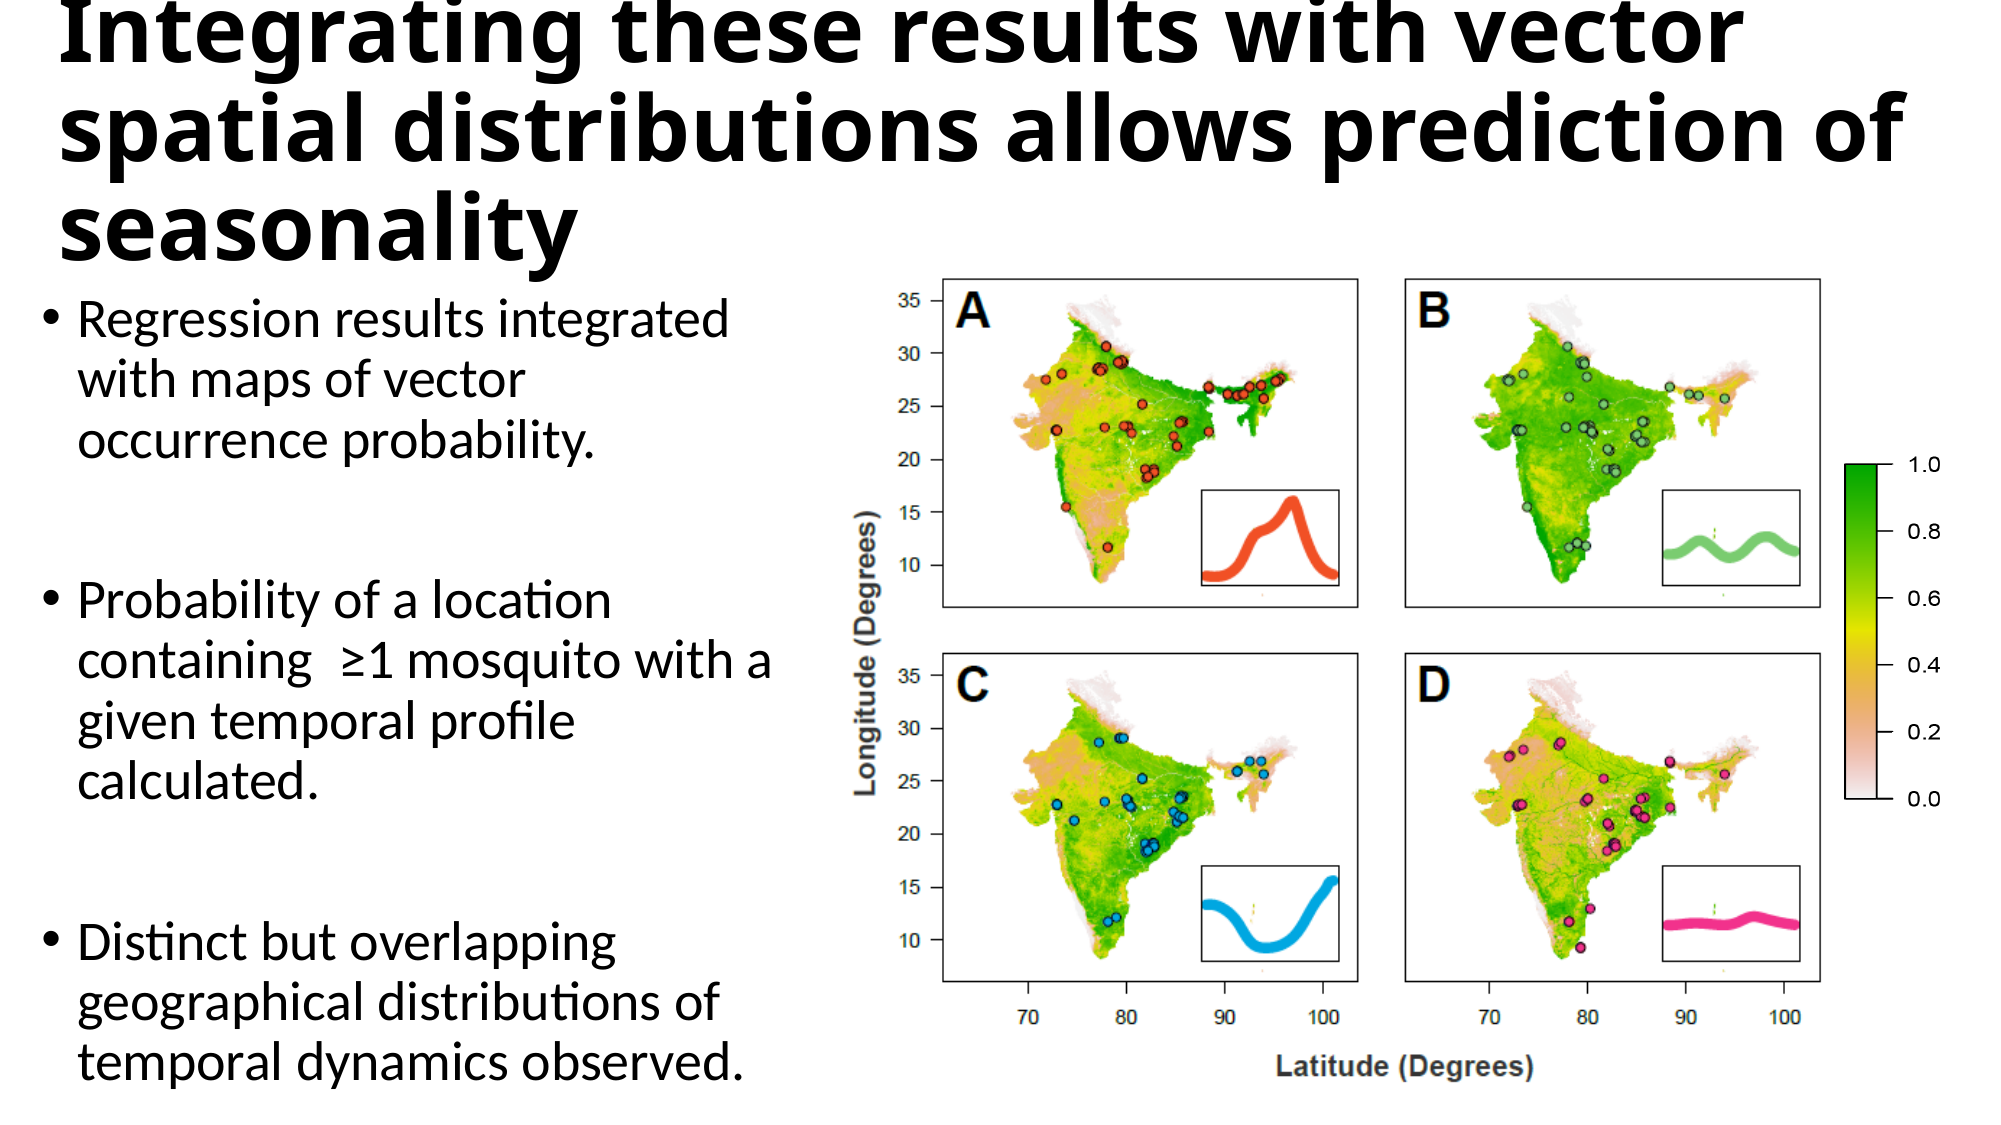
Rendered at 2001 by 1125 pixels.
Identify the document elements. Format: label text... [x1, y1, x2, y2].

picture [824, 270, 1955, 1114]
list Regression results integrated with maps of vector occurrence probability. Probability of a location containing ≥1 mosquito with a given temporal profile calculated. Distinct but overlapping geographical distributions of temporal dynamics observed. [26, 281, 806, 1102]
title Integrating these results with vector spatial distributions allows prediction of seasonality [43, 23, 1975, 241]
